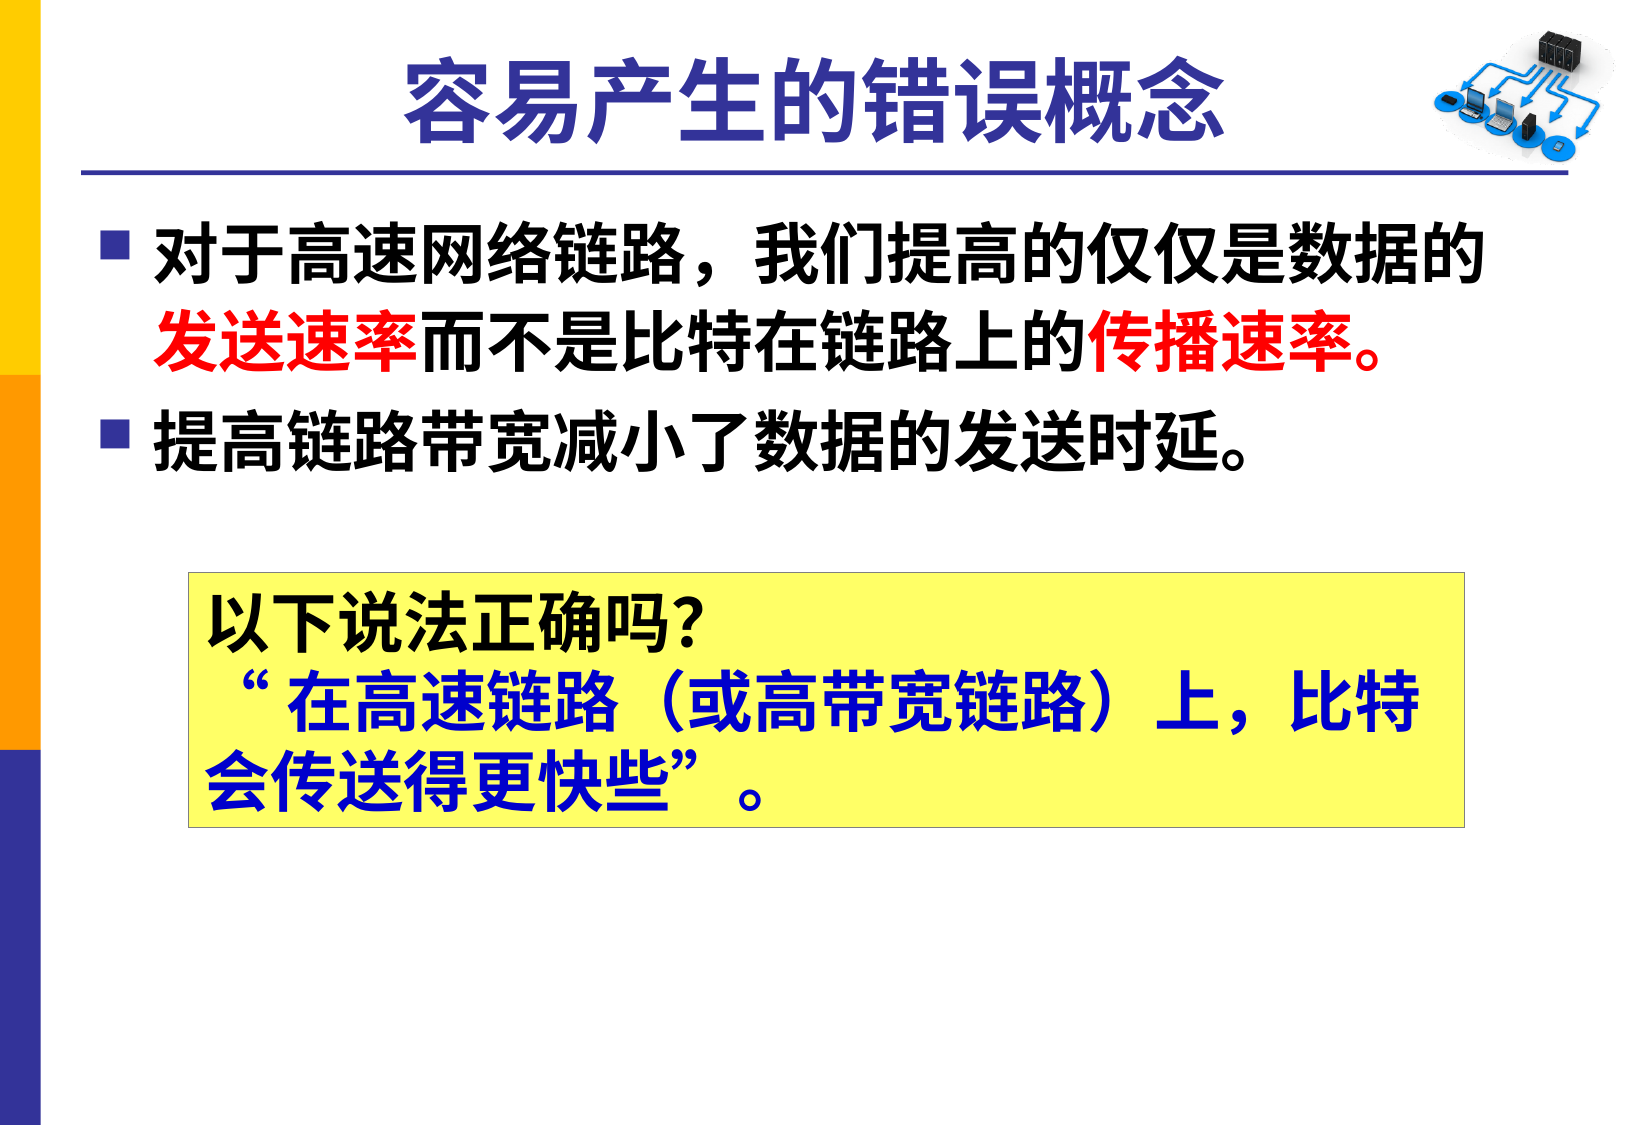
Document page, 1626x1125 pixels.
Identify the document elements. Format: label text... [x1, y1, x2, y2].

text_box 以下说法正确吗？ “在高速链路（或高带宽链路）上，比特会传送得更快些”。 [188, 572, 1465, 828]
list 对于高速网络链路，我们提高的仅仅是数据的发送速率而不是比特在链路上的传播速率。 提高链路带宽减小了数据的发送时延。 [81, 196, 1569, 1006]
title 容易产生的错误概念 [81, 30, 1569, 161]
picture [1431, 30, 1616, 165]
